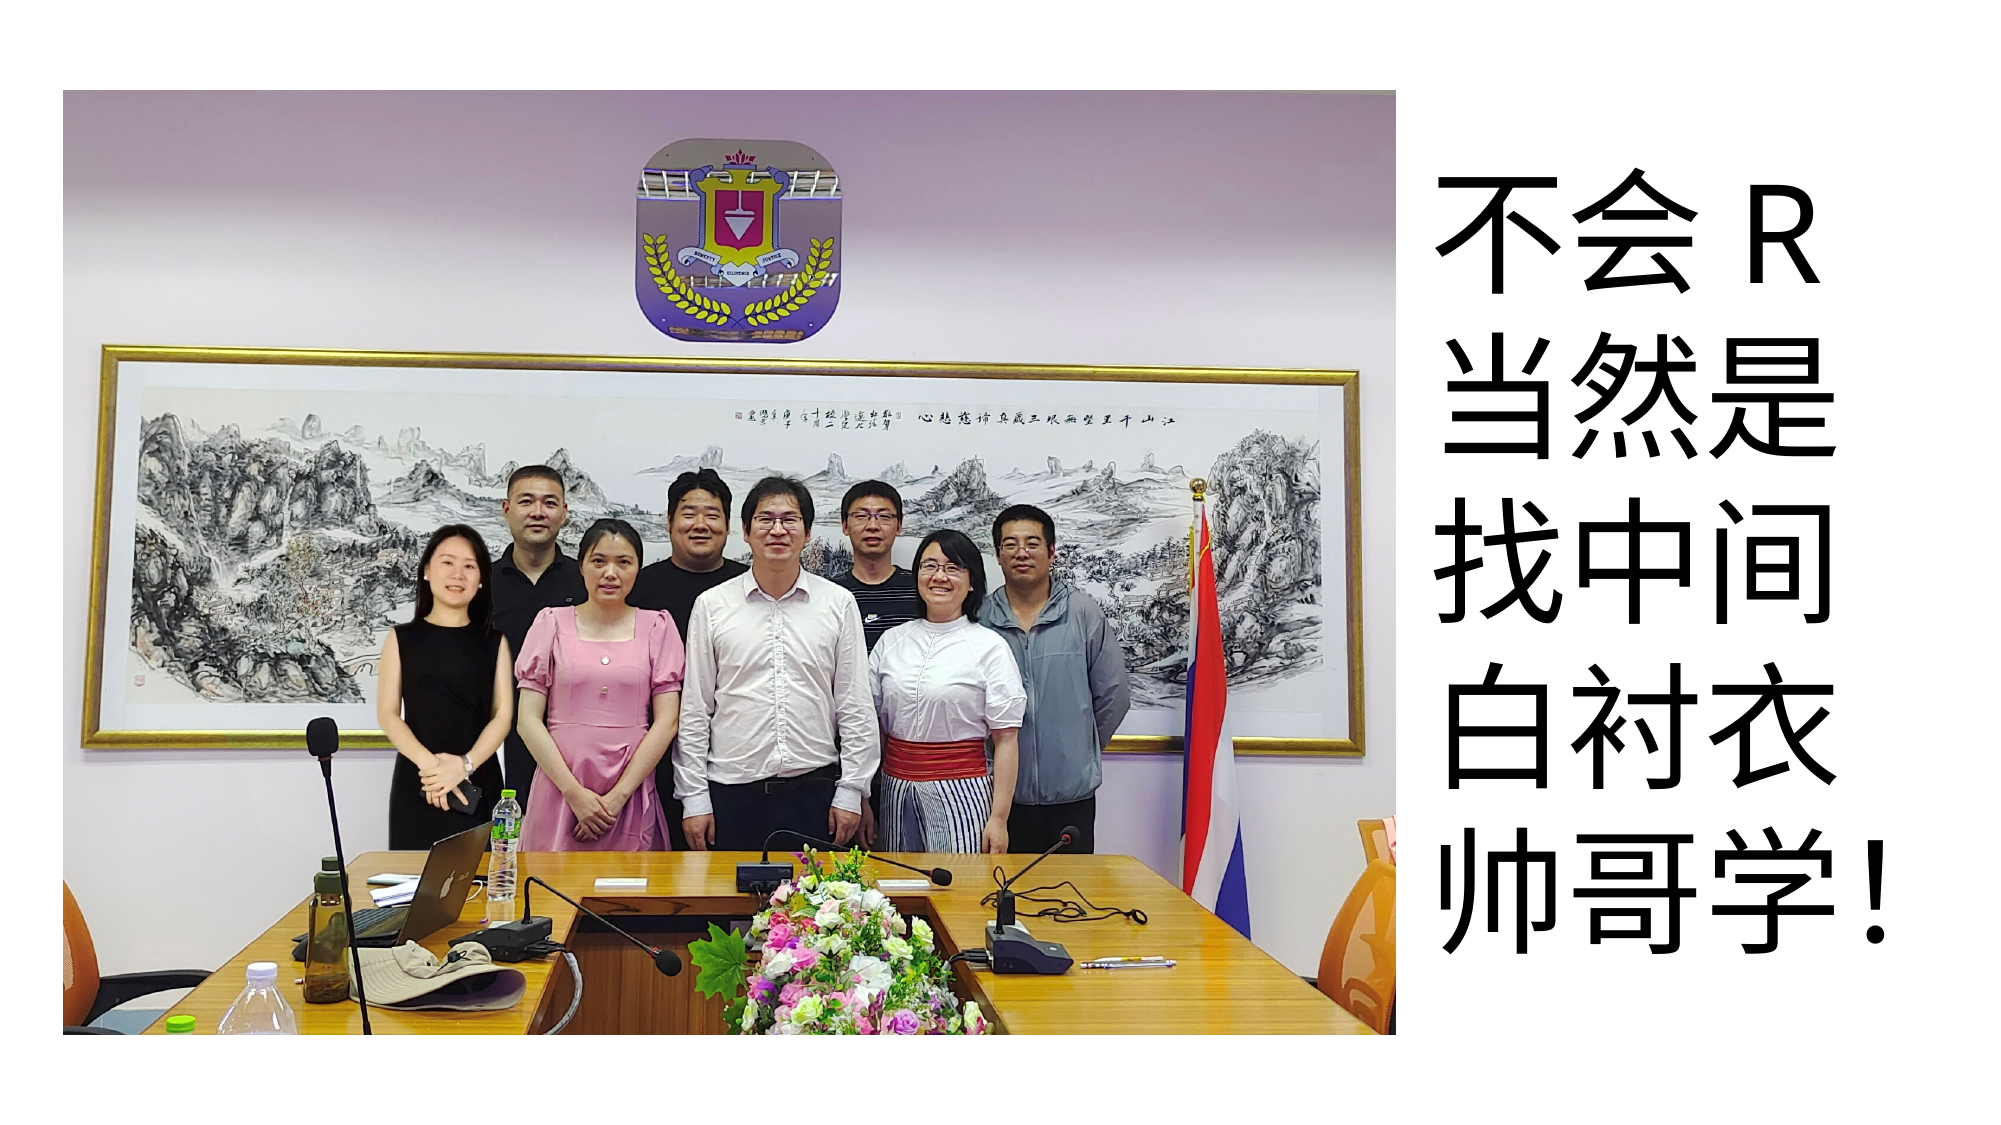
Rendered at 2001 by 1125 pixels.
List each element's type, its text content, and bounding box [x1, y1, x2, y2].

text_box 不会R 当然是找中间白衬衣帅哥学！ [1414, 138, 1954, 978]
picture [63, 90, 1396, 1035]
